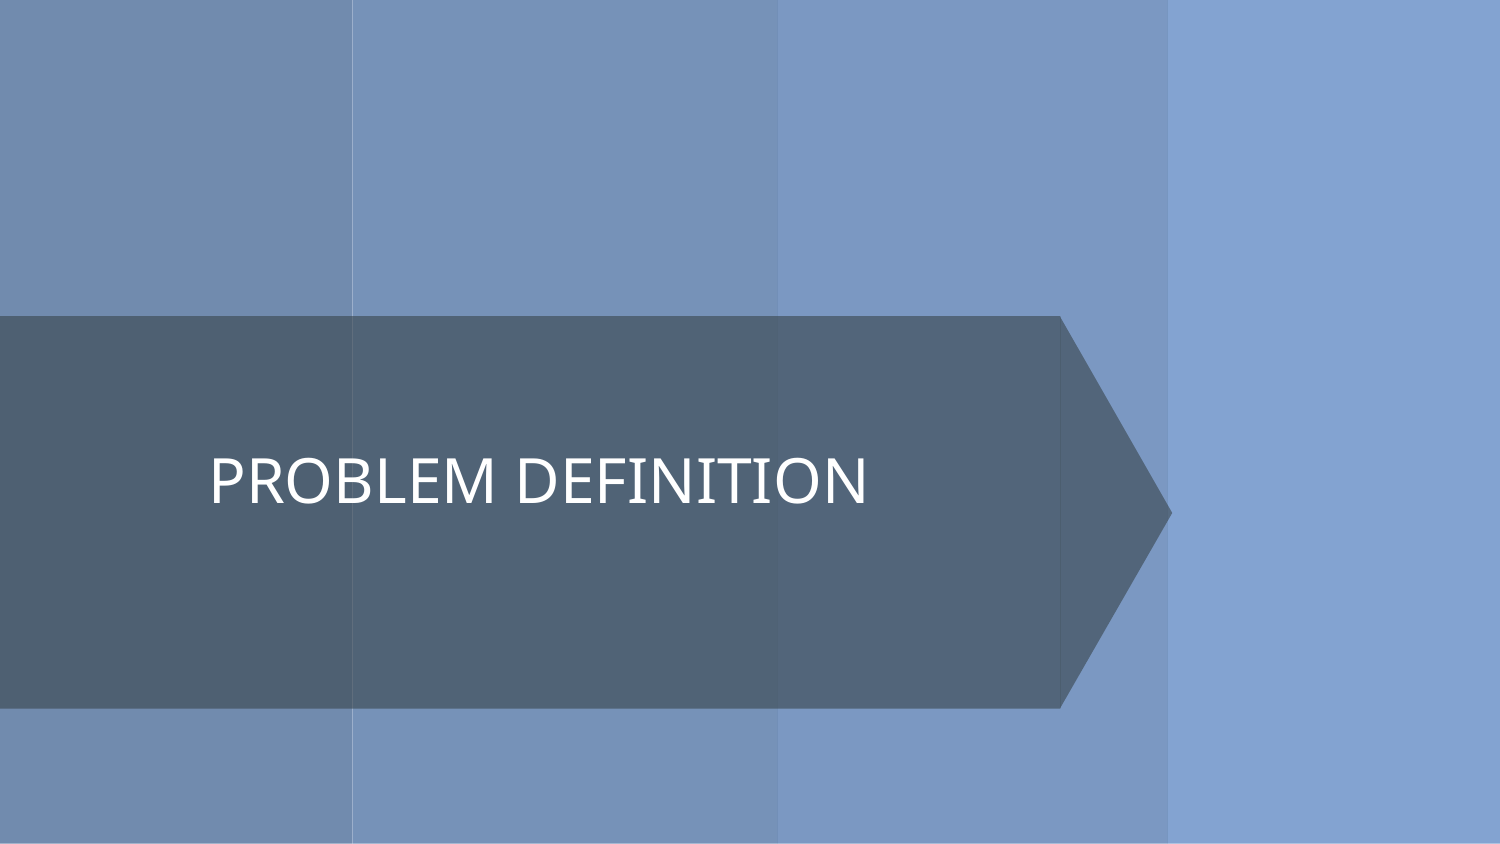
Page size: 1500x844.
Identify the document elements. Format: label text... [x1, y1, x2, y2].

title PROBLEM DEFINITION [193, 410, 1382, 549]
text_box [366, 655, 838, 746]
